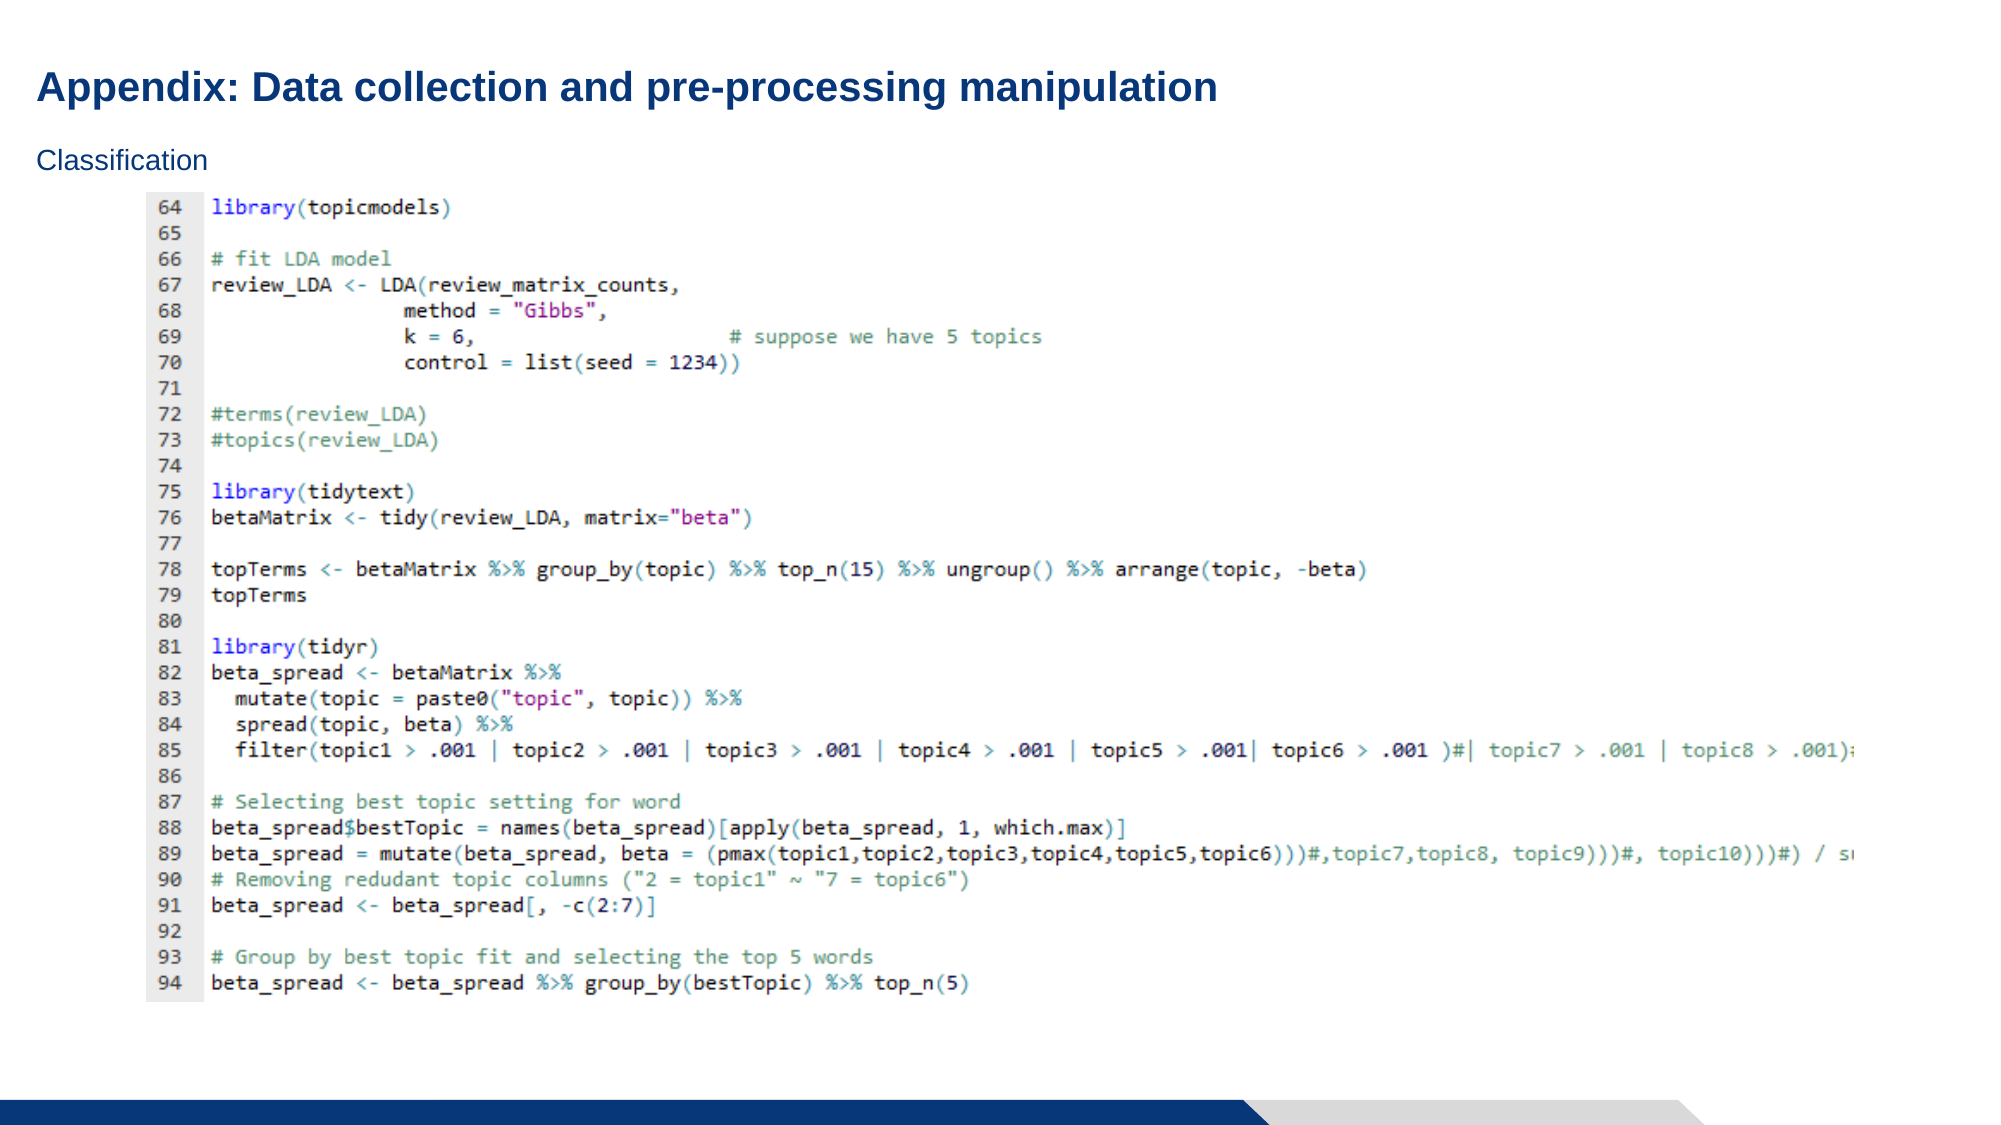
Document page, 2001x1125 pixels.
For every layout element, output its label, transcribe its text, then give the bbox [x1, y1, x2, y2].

text_box Classification [21, 128, 1751, 190]
picture [146, 192, 1854, 1002]
title Appendix: Data collection and pre-processing manipulation [21, 47, 1490, 128]
